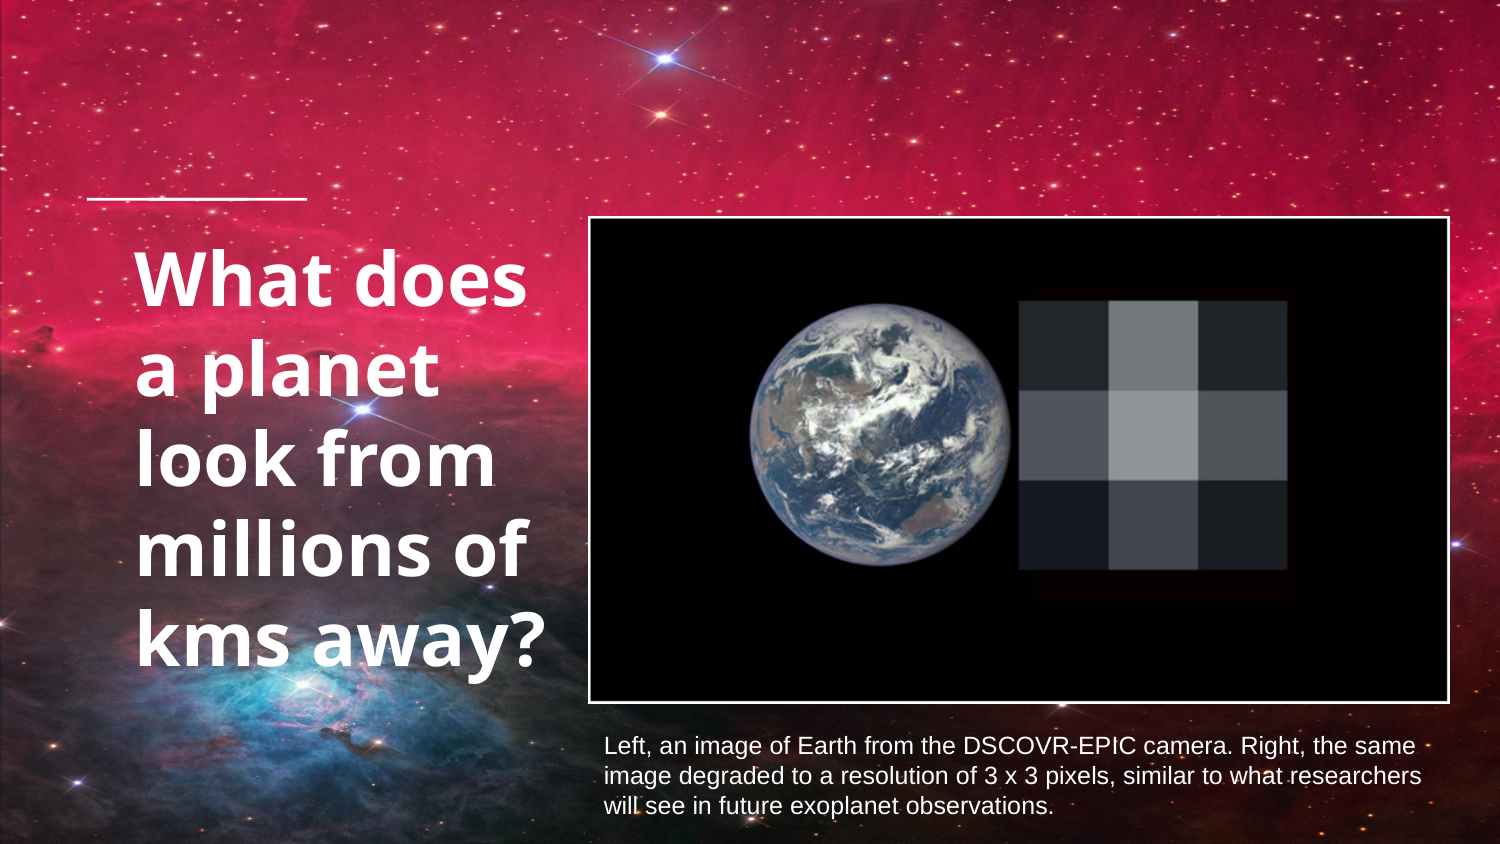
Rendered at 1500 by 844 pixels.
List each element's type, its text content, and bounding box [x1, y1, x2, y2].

picture [0, 0, 1500, 844]
title What does a planet look from millions of kms away? [119, 216, 587, 466]
text_box Left, an image of Earth from the DSCOVR-EPIC camera. Right, the same image degraded to a resolution of 3 x 3 pixels, similar to what researchers will see in future exoplanet observations. [588, 714, 1450, 801]
